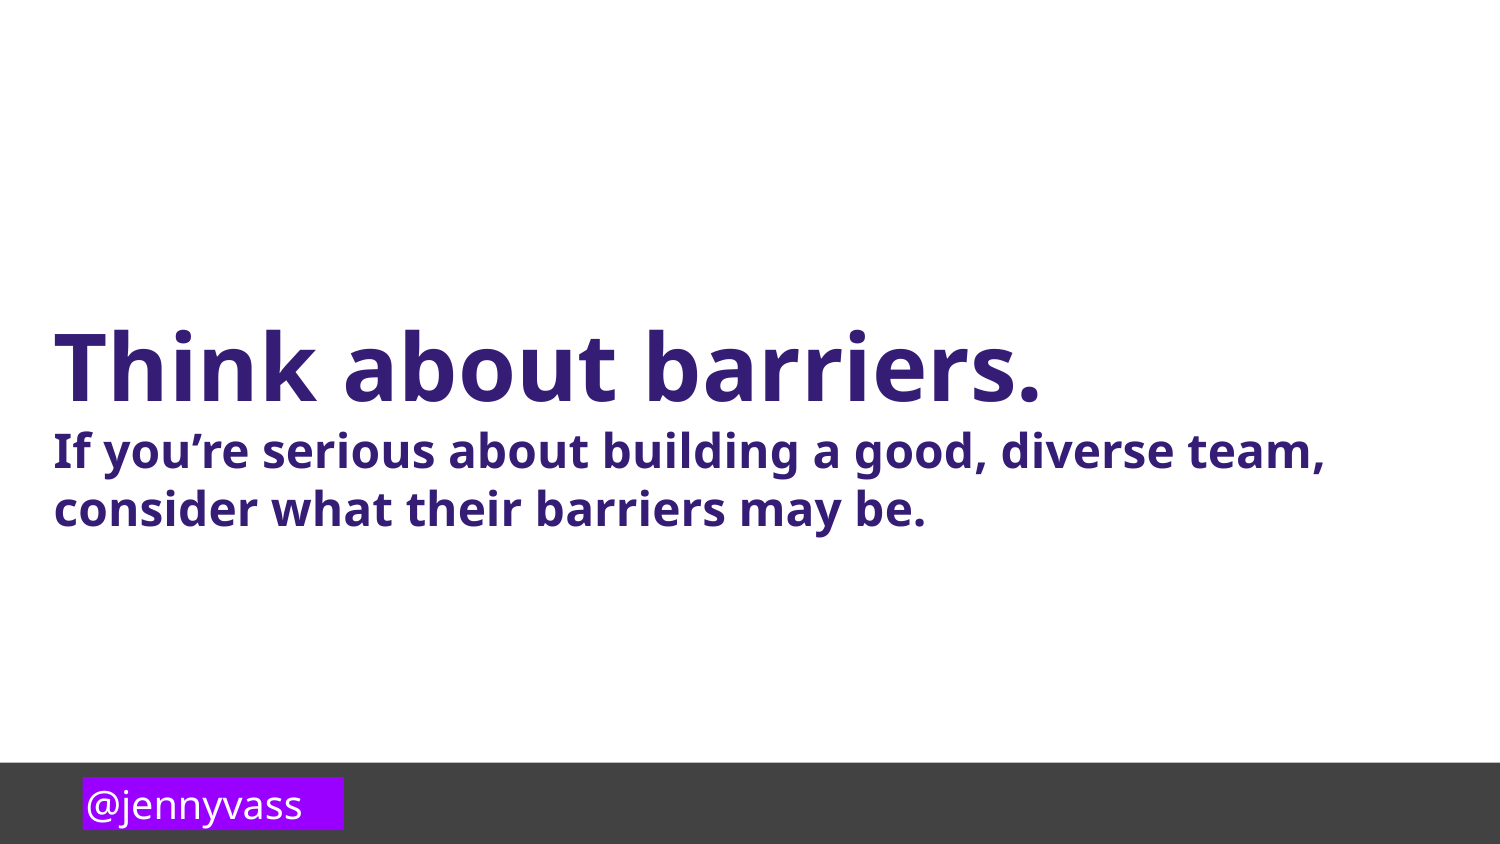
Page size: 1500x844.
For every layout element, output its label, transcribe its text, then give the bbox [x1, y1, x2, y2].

list Think about barriers. If you’re serious about building a good, diverse team, consider what their barriers may be. [50, 278, 1402, 566]
list @jennyvass [82, 777, 344, 831]
